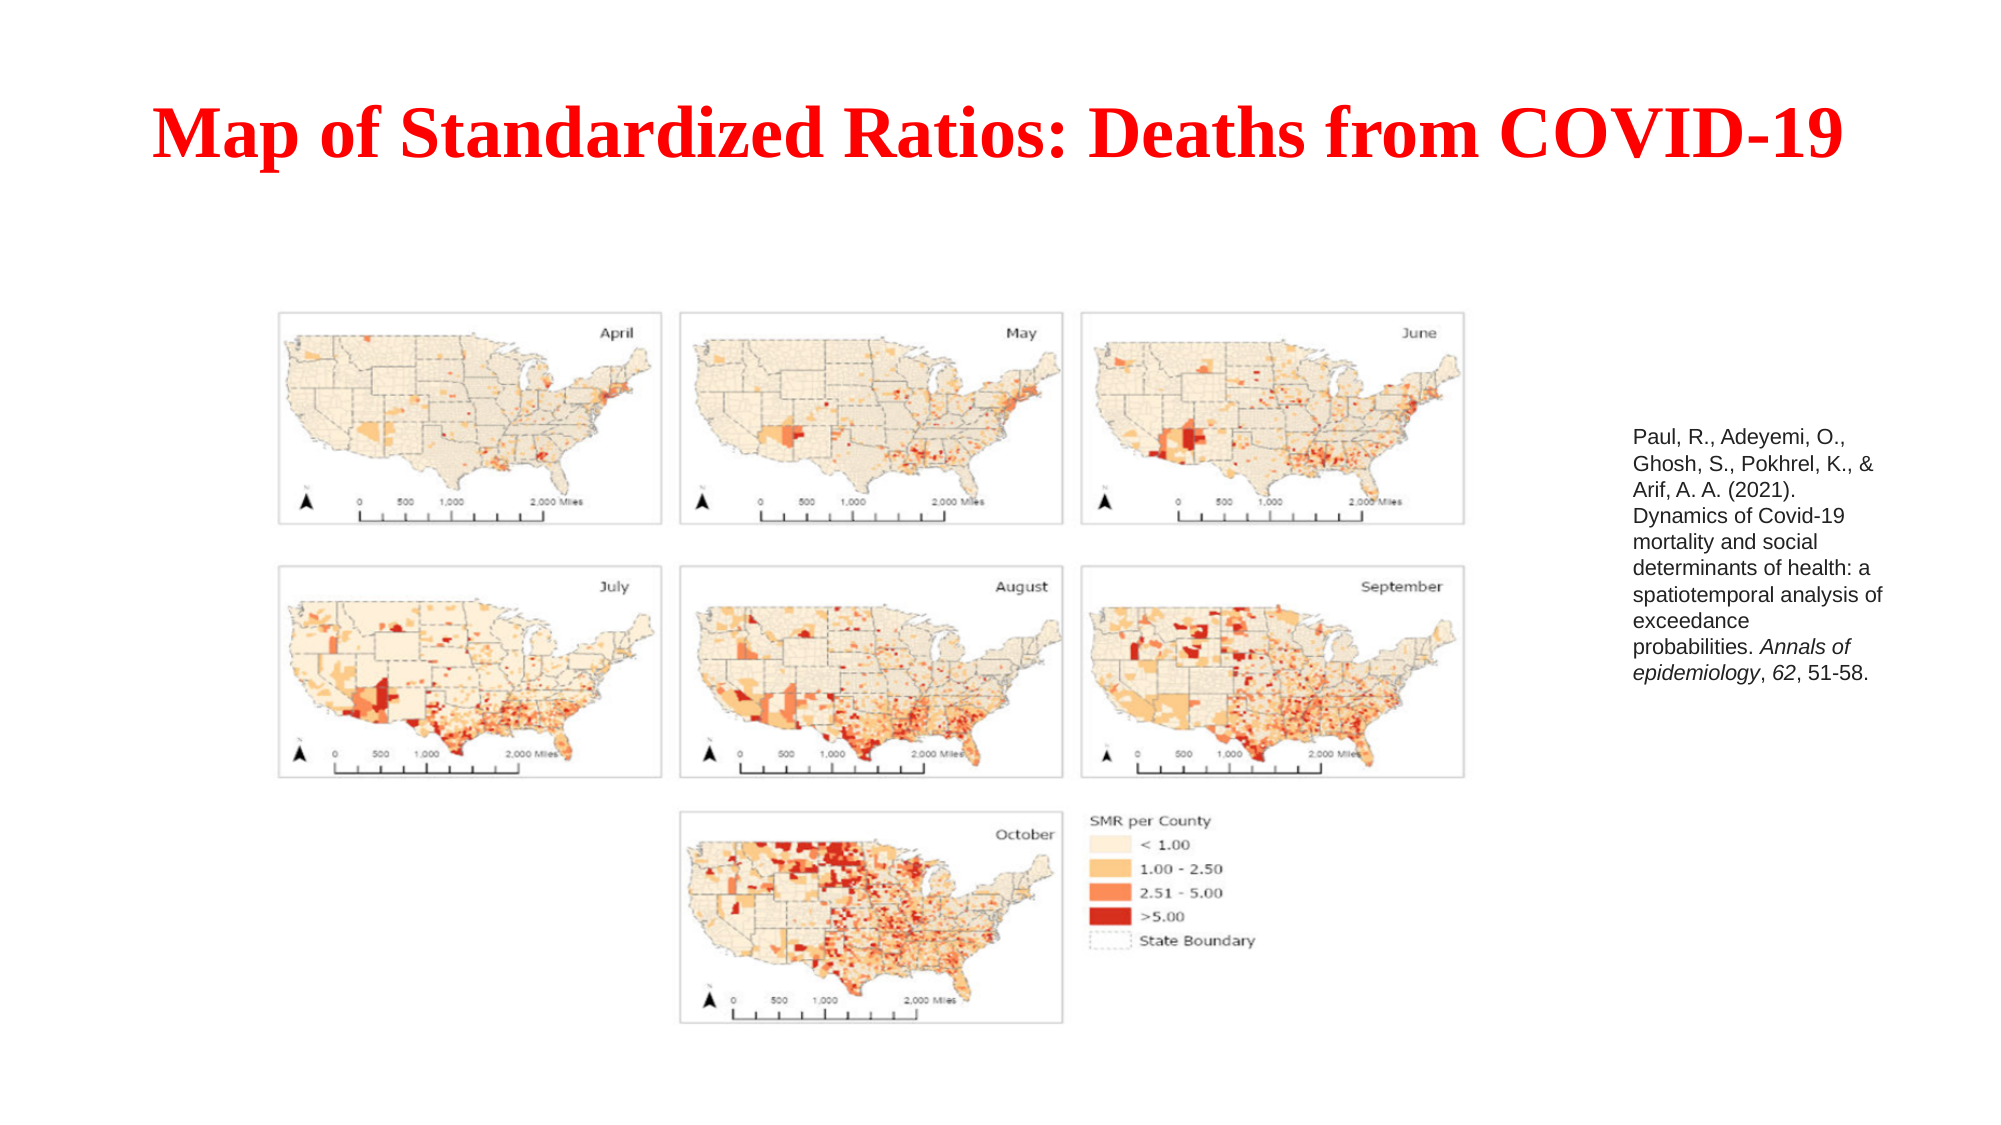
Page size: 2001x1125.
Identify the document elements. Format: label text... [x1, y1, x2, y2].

title Map of Standardized Ratios: Deaths from COVID-19 [137, 59, 420, 207]
picture [181, 207, 425, 1066]
title Map of Standardized Ratios: Deaths from COVID-19 [1289, 59, 1863, 207]
text_box Paul, R., Adeyemi, O., Ghosh, S., Pokhrel, K., & Arif, A. A. (2021). Dynamics of Covid-19 mortality and social determinants of health: a spatiotemporal analysis of exceedance probabilities. Annals of epidemiology, 62, 51-58. [1617, 415, 1909, 693]
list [425, 0, 1285, 1125]
picture [1285, 207, 1531, 1066]
